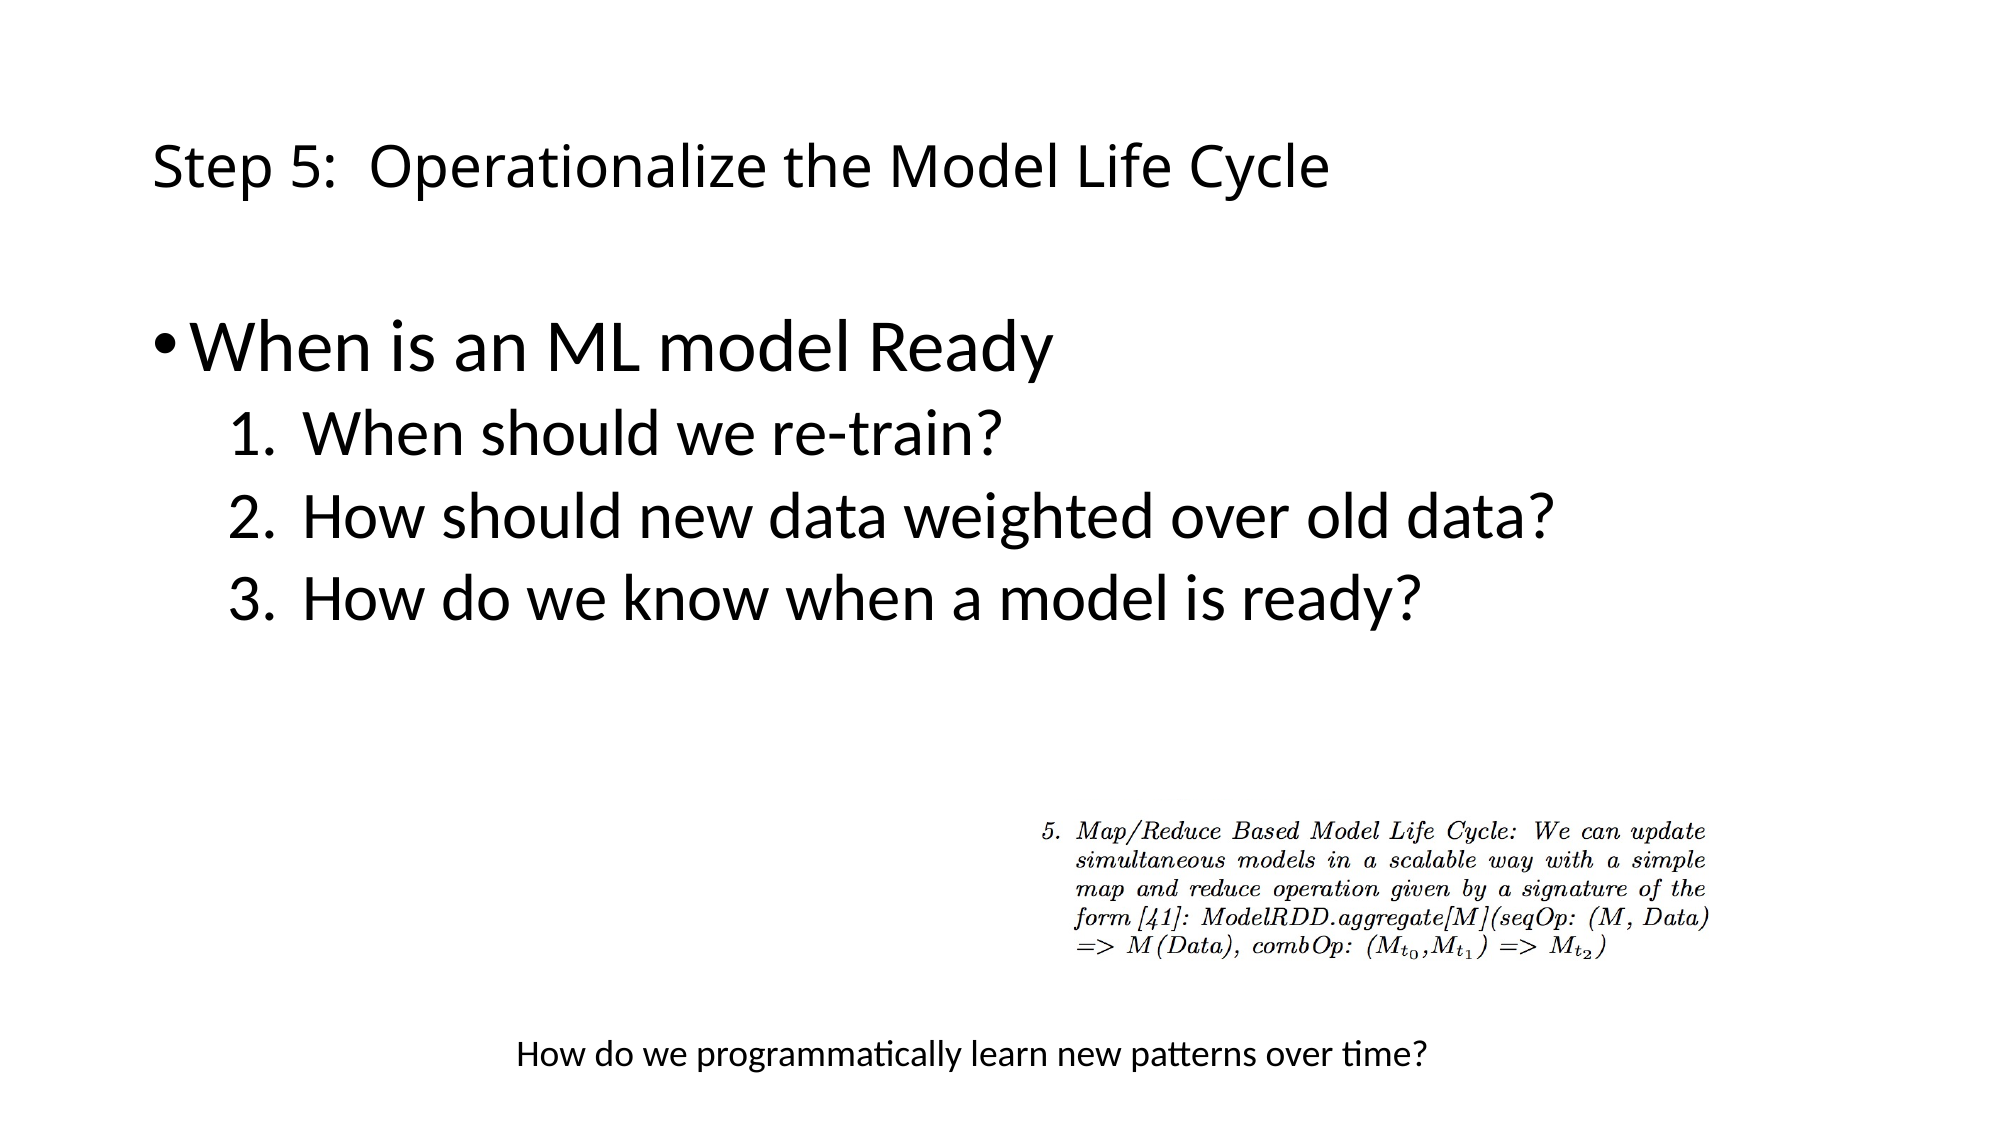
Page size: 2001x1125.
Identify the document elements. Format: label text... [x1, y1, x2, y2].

picture [1021, 799, 1730, 987]
title Step 5: Operationalize the Model Life Cycle [137, 59, 1863, 278]
text_box How do we programmatically learn new patterns over time? [501, 1021, 1445, 1082]
list When is an ML model Ready When should we re-train? How should new data weighted over old data? How do we know when a model is ready? [137, 299, 1863, 1014]
